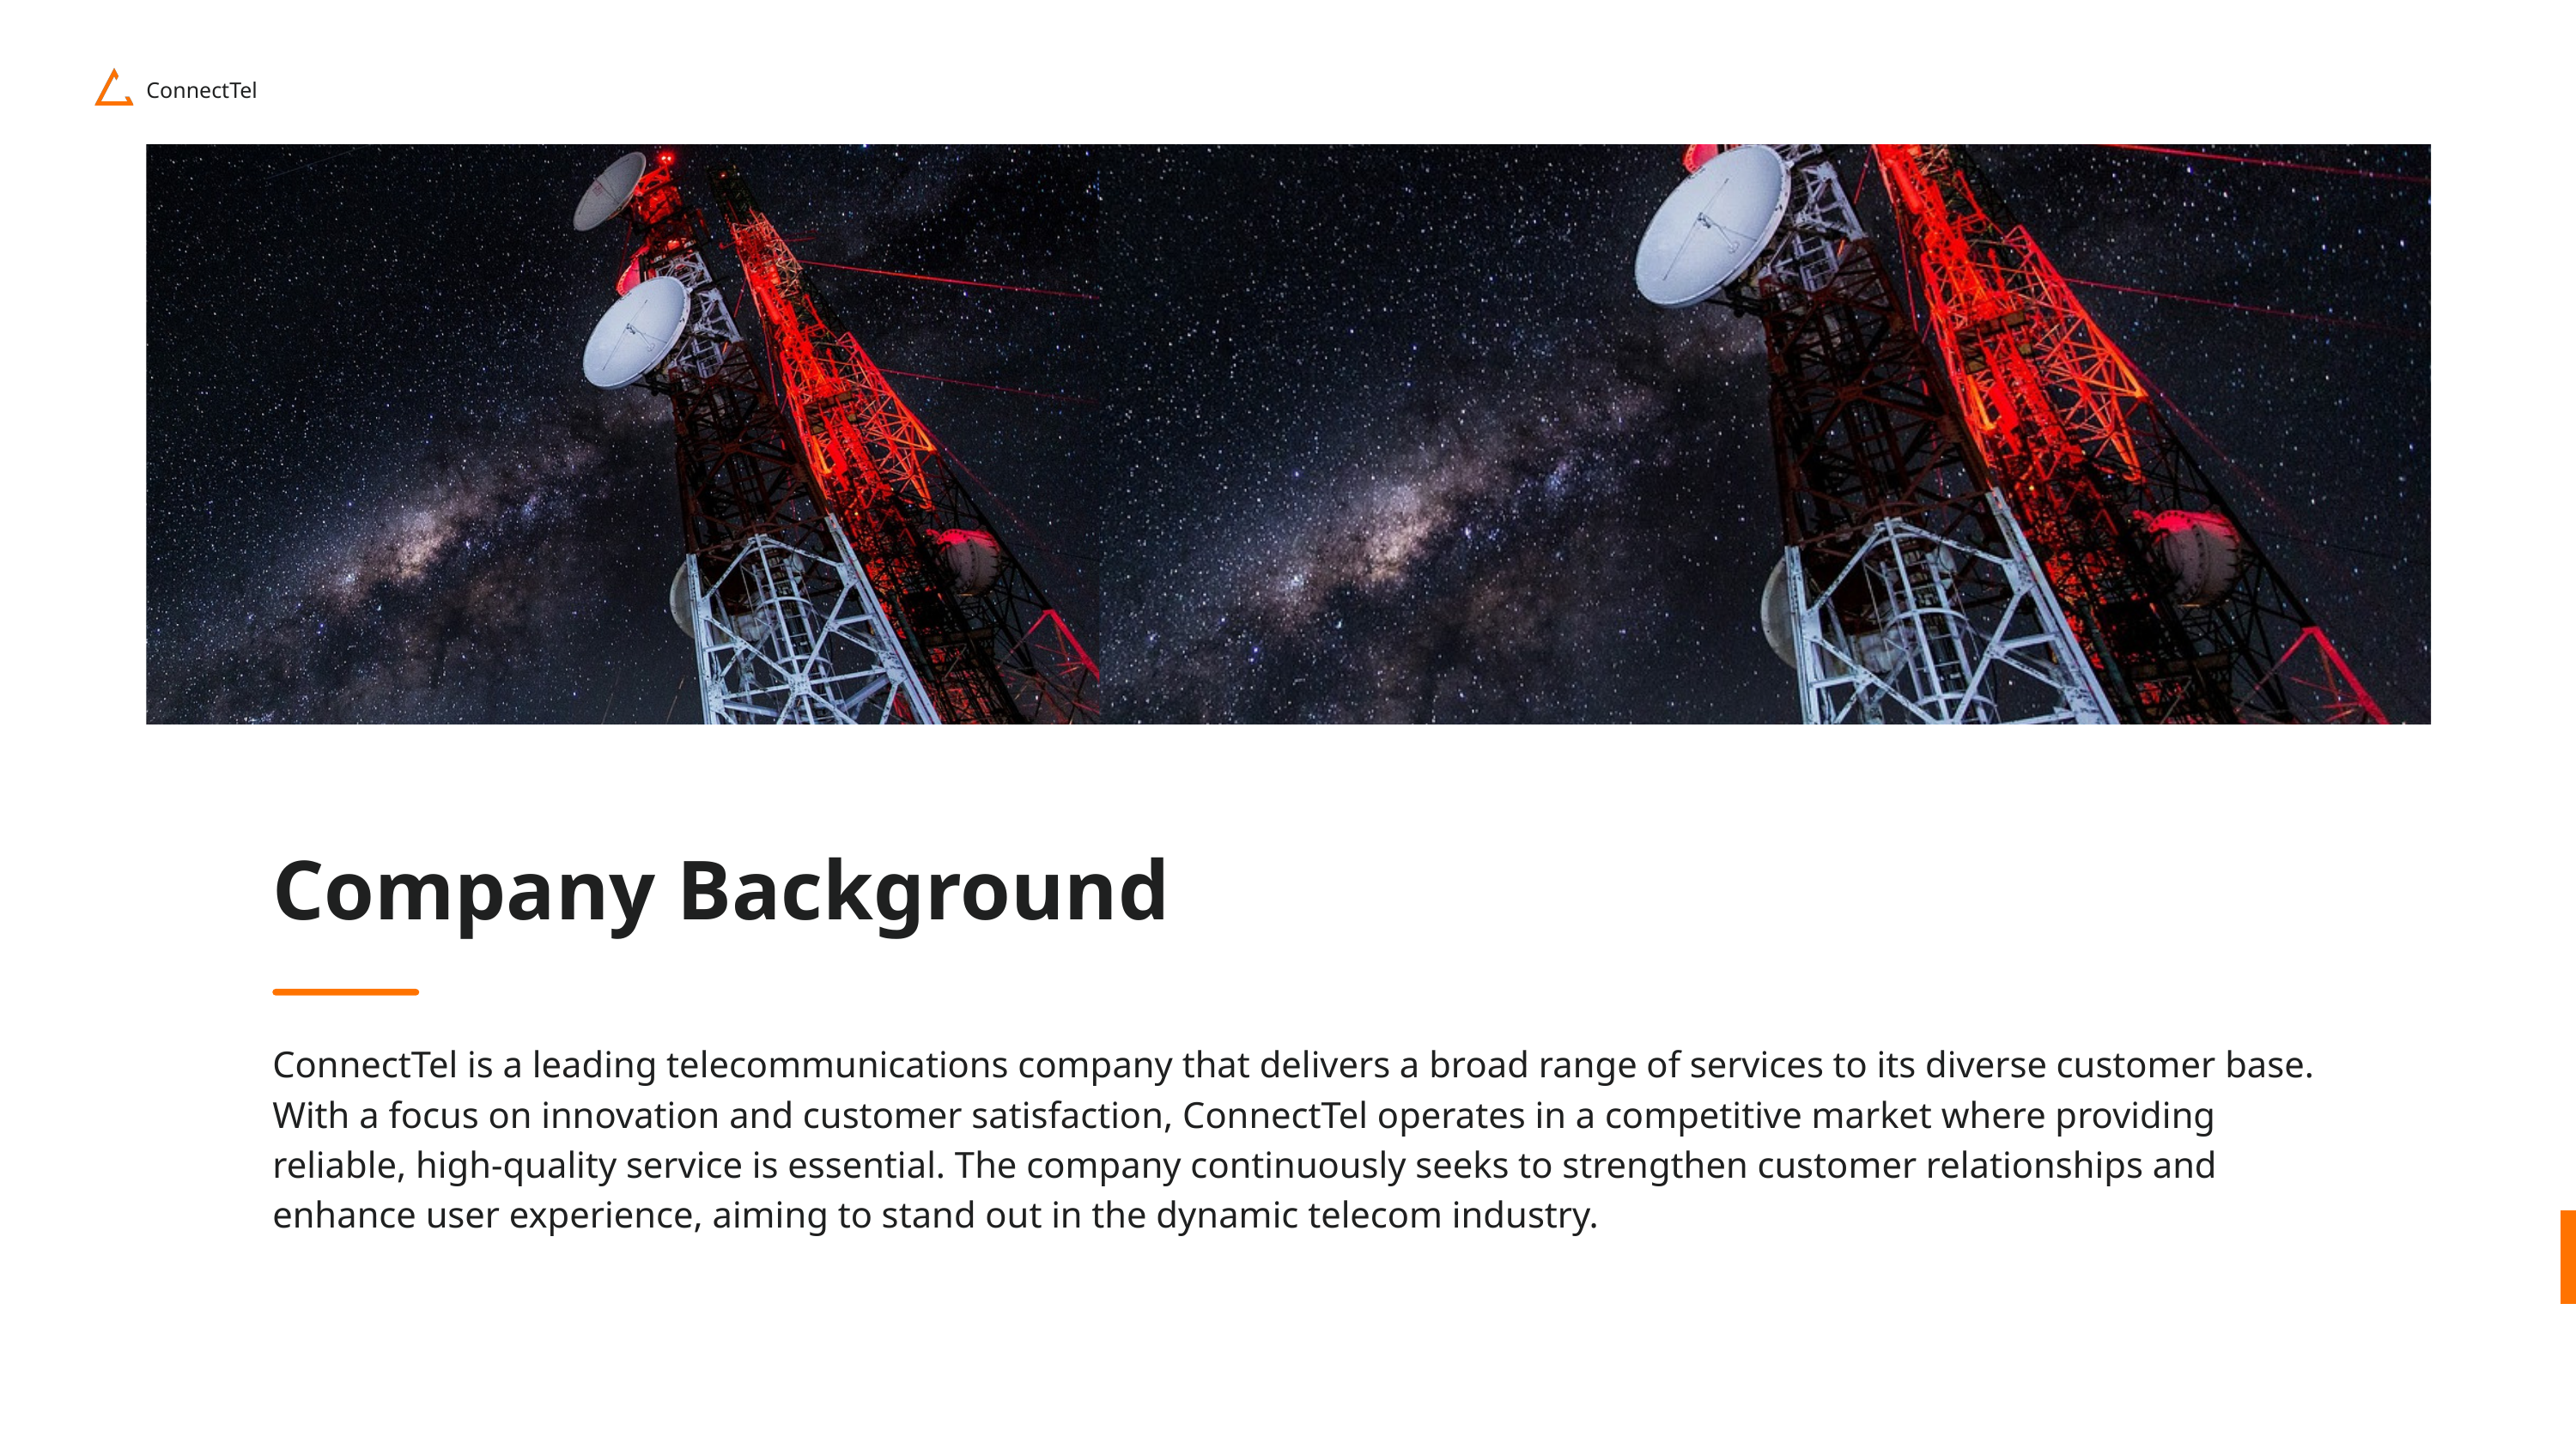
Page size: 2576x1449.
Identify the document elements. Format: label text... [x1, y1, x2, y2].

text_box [452, 144, 2432, 724]
text_box [146, 144, 452, 724]
text_box ConnectTel is a leading telecommunications company that delivers a broad range of services to its diverse customer base. With a focus on innovation and customer satisfaction, ConnectTel operates in a competitive market where providing reliable, high-quality service is essential. The company continuously seeks to strengthen customer relationships and enhance user experience, aiming to stand out in the dynamic telecom industry. [272, 1034, 2318, 1235]
text_box ConnectTel [146, 72, 365, 103]
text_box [2560, 1210, 2576, 1304]
text_box Company Background [272, 840, 1239, 936]
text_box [271, 988, 420, 996]
text_box [94, 68, 134, 106]
